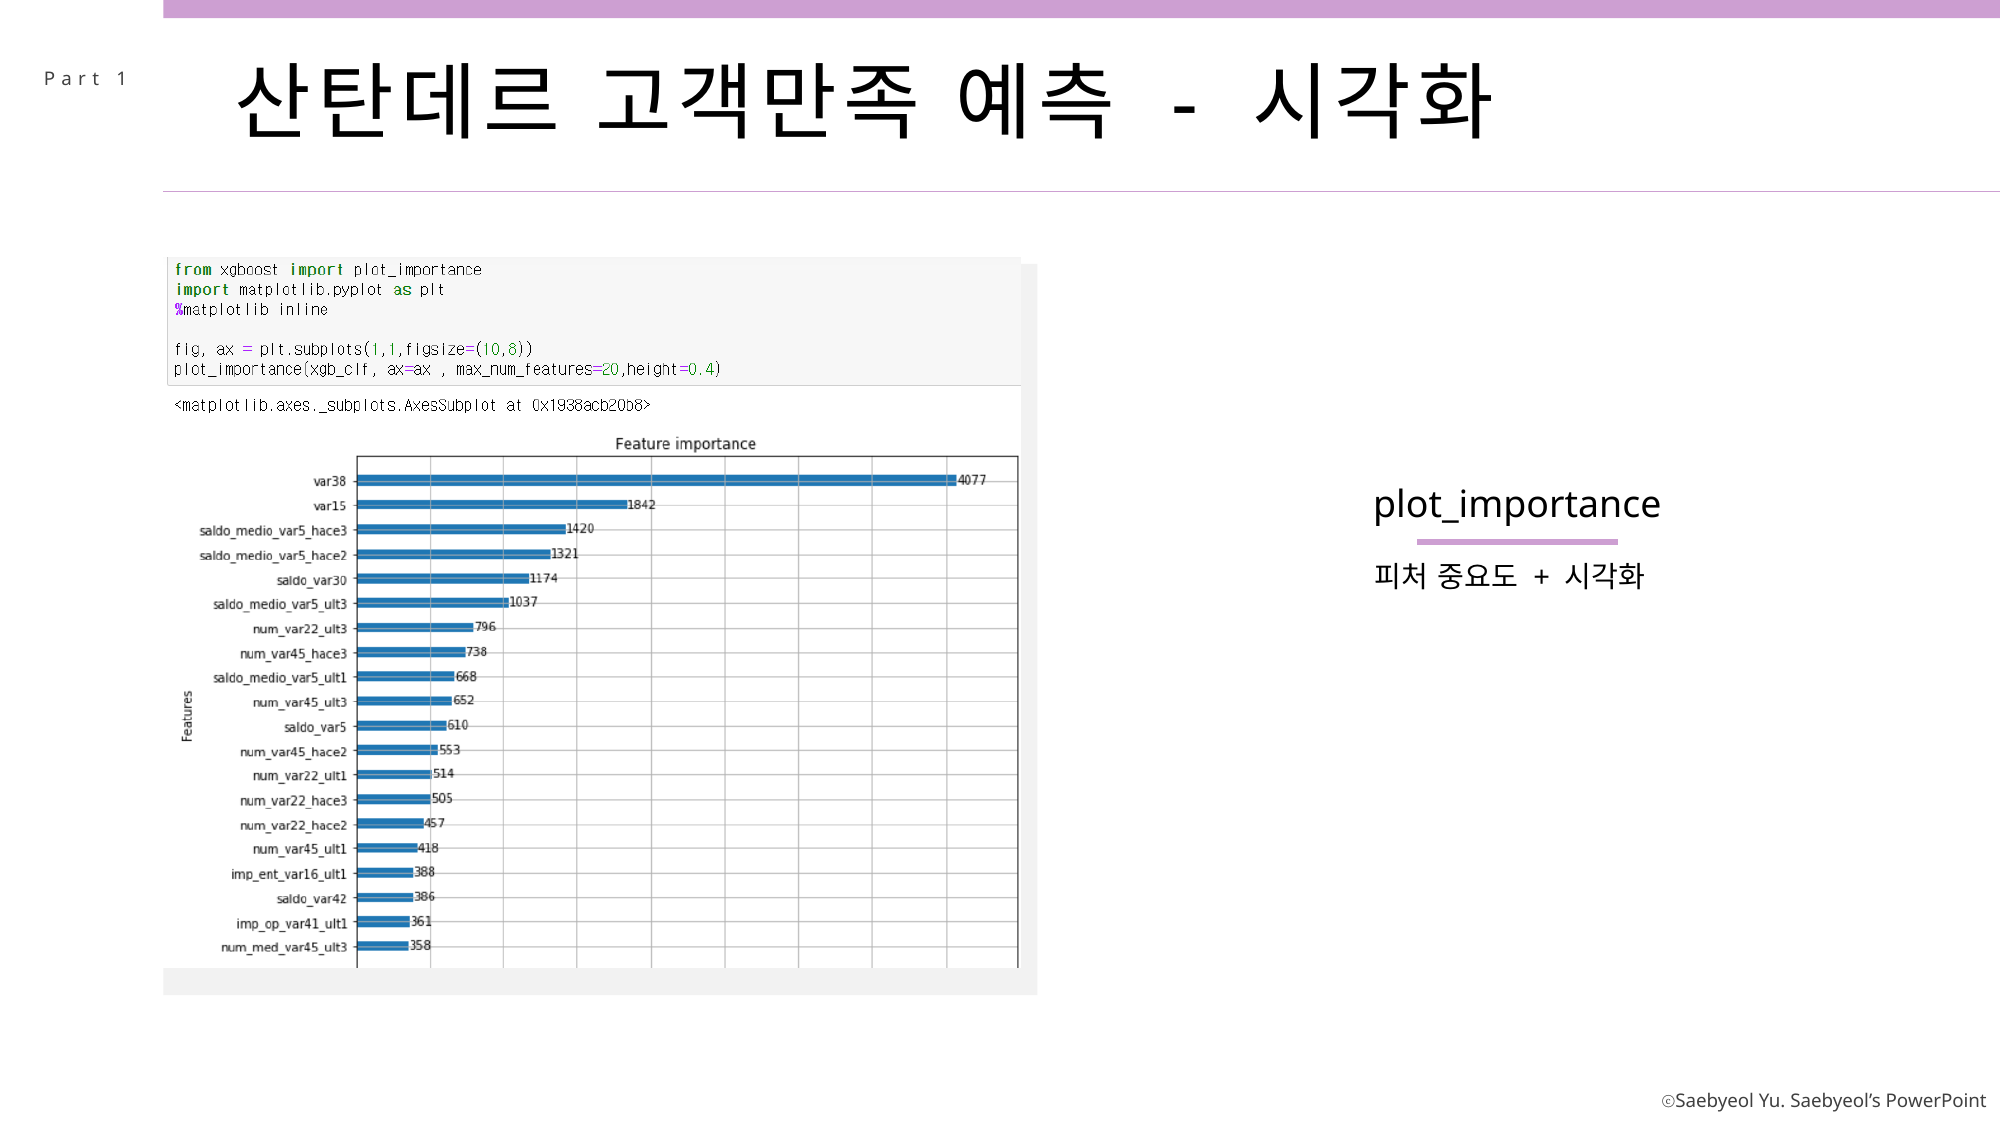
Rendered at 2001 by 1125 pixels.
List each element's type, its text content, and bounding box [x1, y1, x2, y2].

text_box plot_importance [1358, 472, 1677, 533]
picture [163, 257, 1021, 968]
text_box 피처 중요도 + 시각화 [1360, 551, 1828, 602]
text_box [26, 0, 2000, 192]
text_box [162, 263, 1038, 996]
